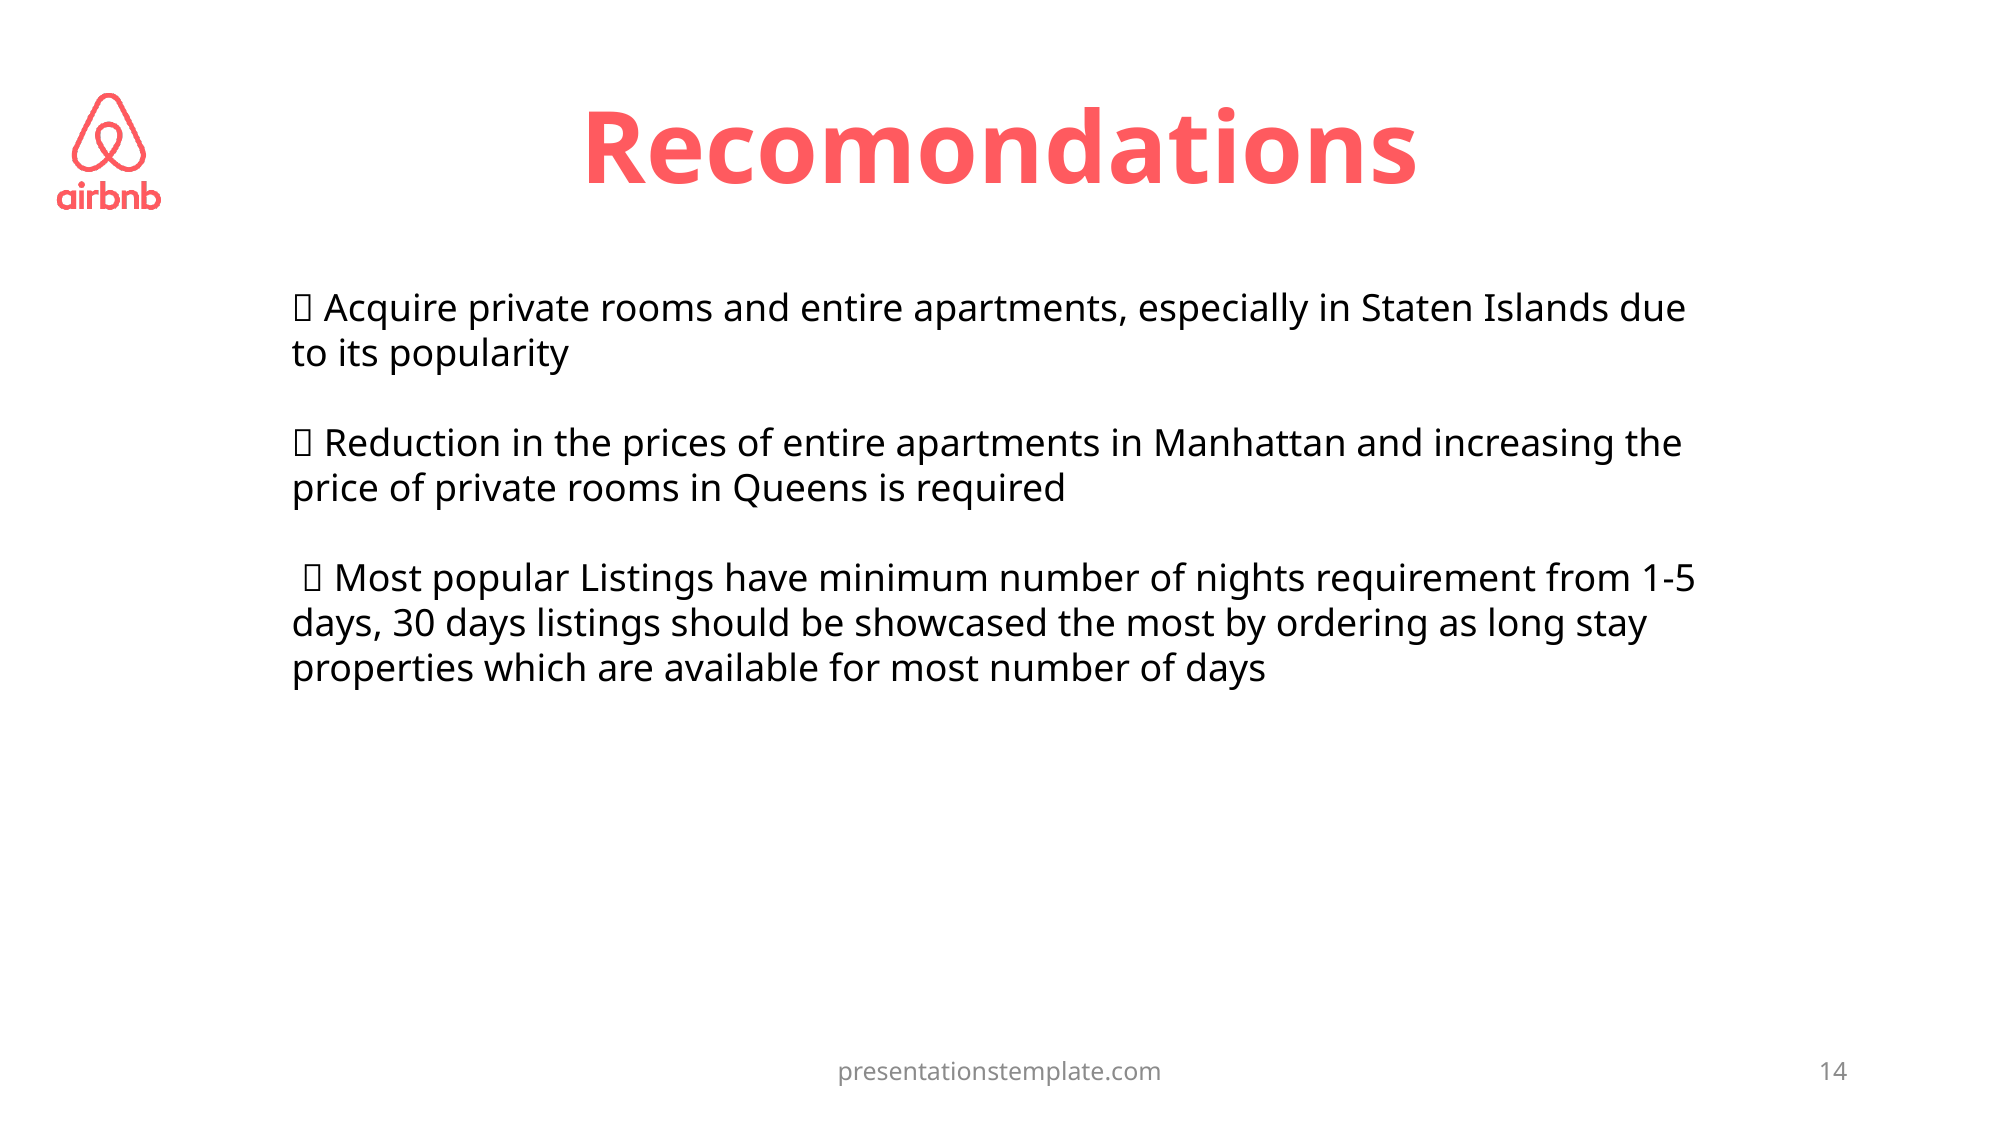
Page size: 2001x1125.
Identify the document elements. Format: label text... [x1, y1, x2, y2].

footer presentationstemplate.com [662, 1042, 1338, 1103]
picture [53, 91, 162, 211]
text_box  Acquire private rooms and entire apartments, especially in Staten Islands due to its popularity  Reduction in the prices of entire apartments in Manhattan and increasing the price of private rooms in Queens is required  Most popular Listings have minimum number of nights requirement from 1-5 days, 30 days listings should be showcased the most by ordering as long stay properties which are available for most number of days [276, 276, 1720, 697]
title Recomondations [162, 89, 1838, 213]
slide_number 14 [1412, 1042, 1863, 1103]
